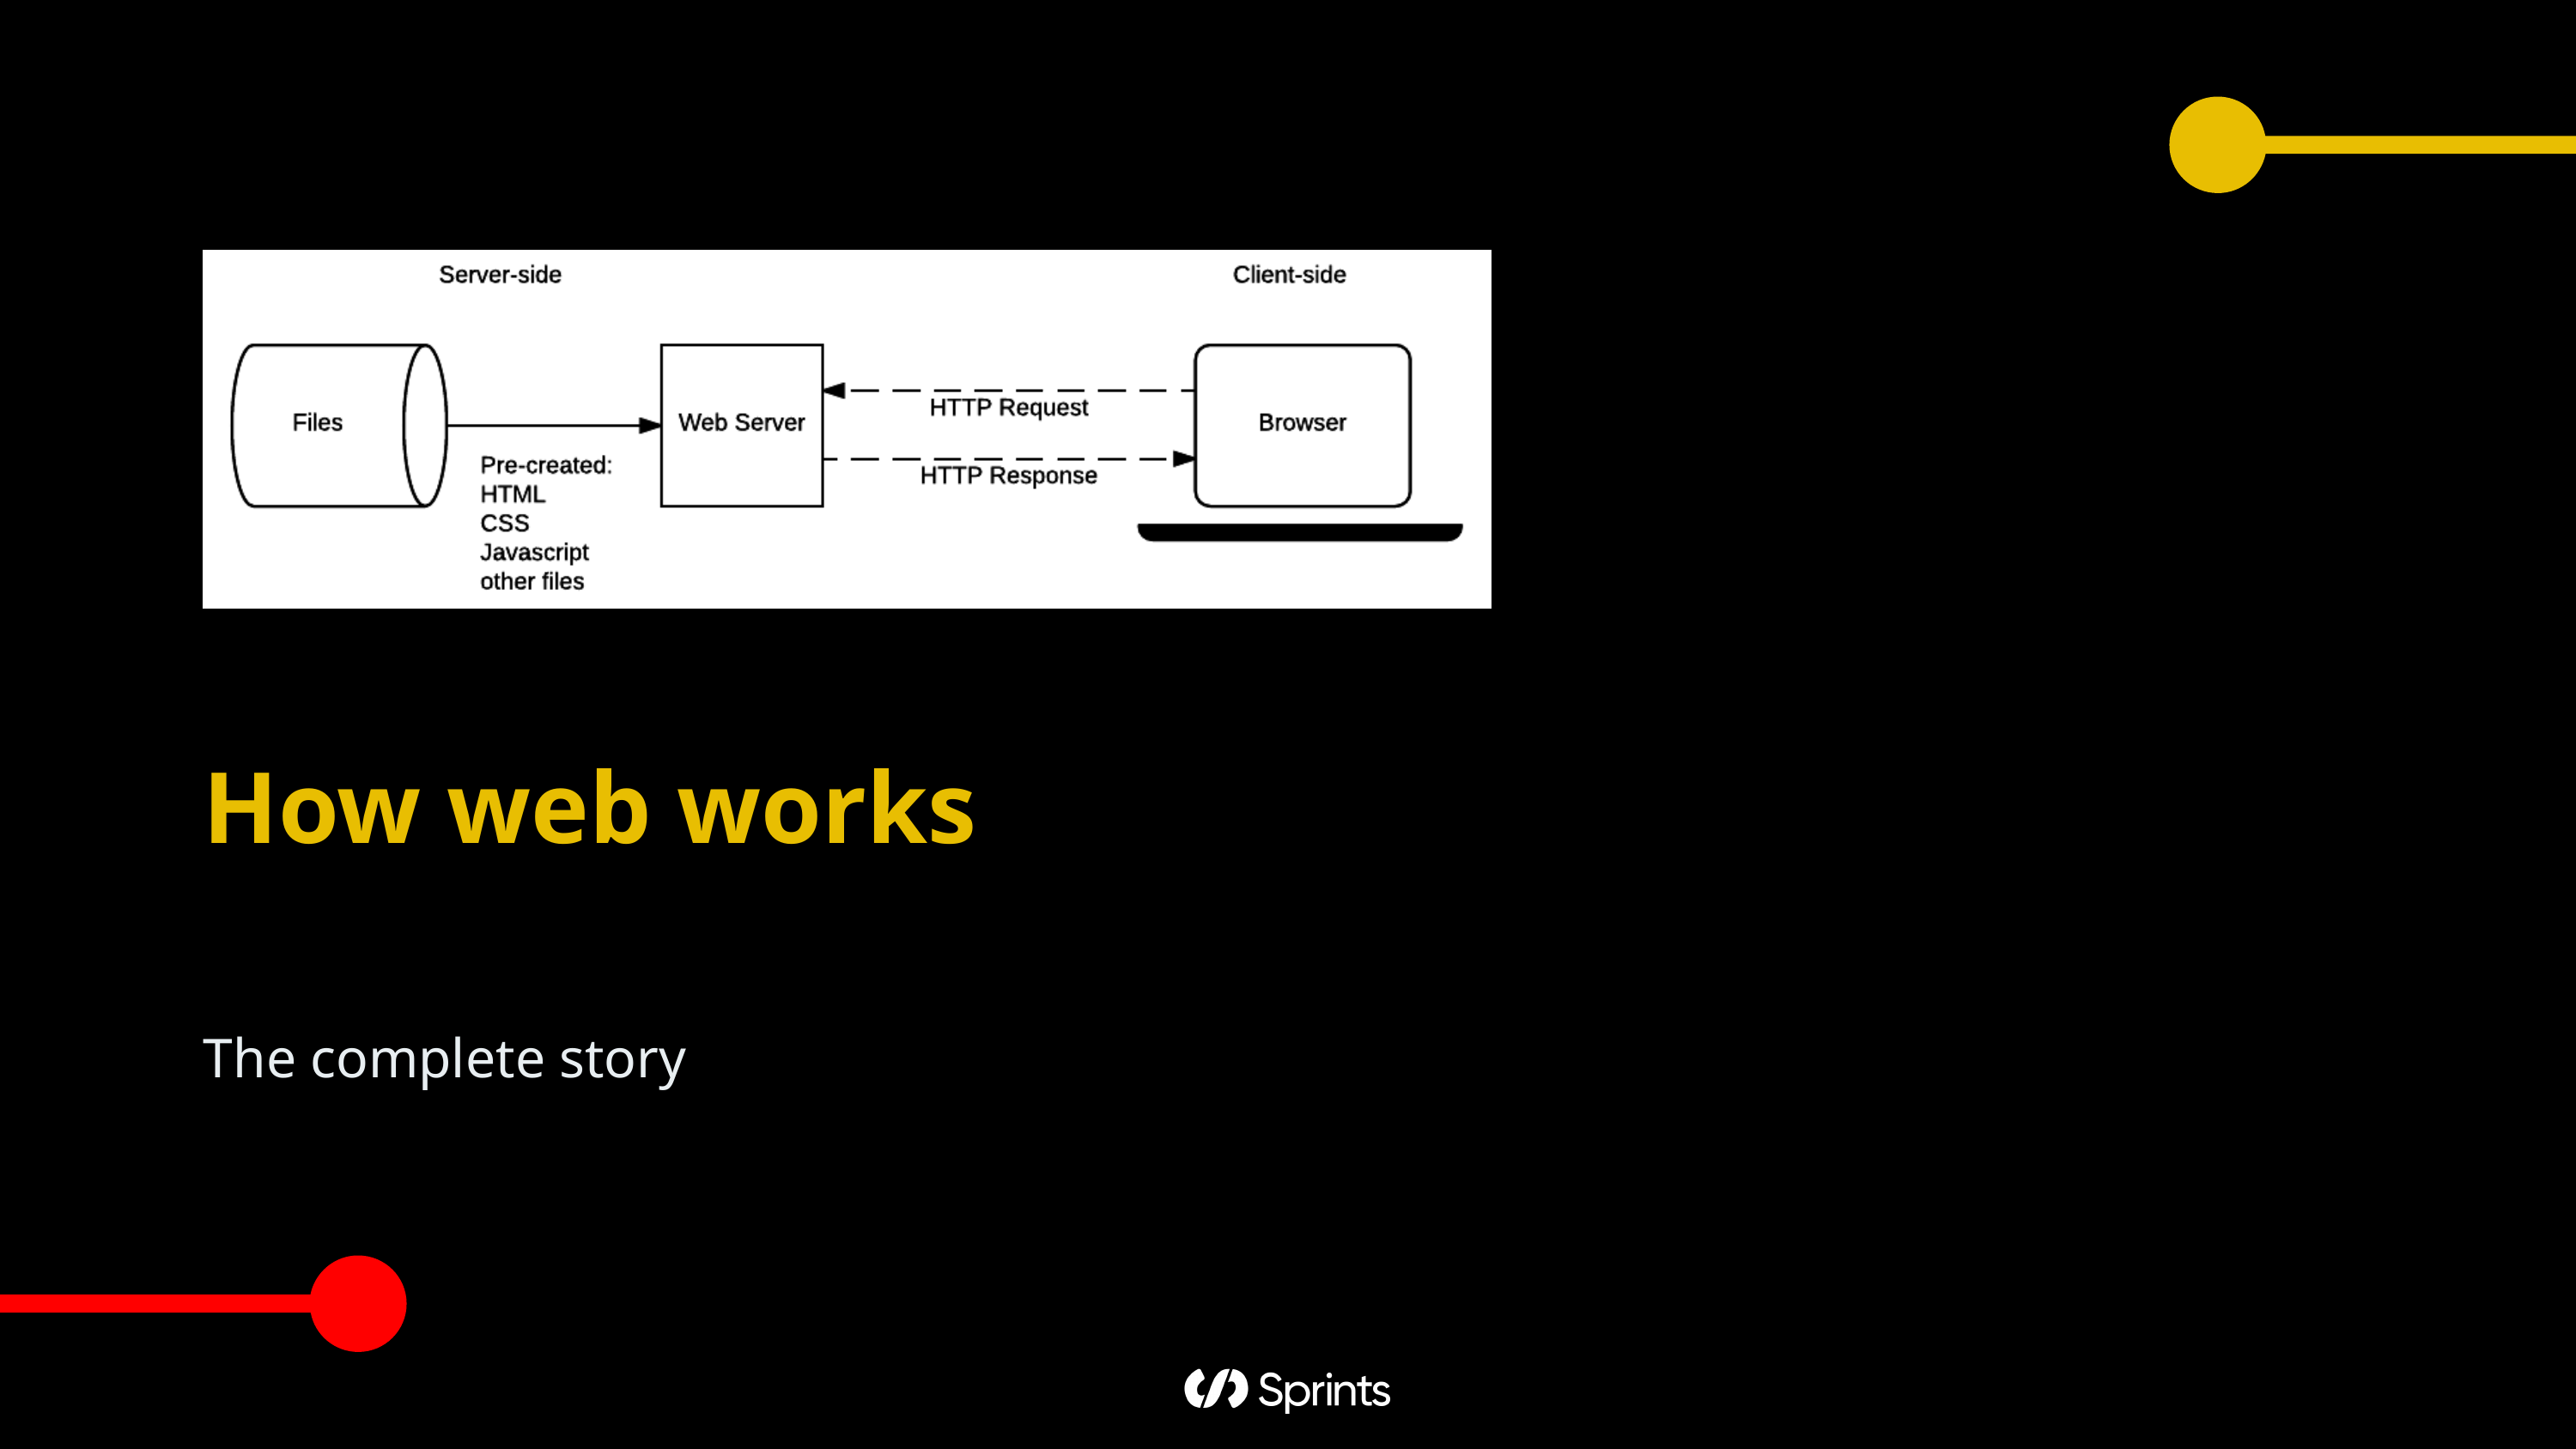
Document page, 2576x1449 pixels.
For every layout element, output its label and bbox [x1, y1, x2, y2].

picture [1167, 1368, 1409, 1414]
text_box [2169, 96, 2576, 193]
text_box [0, 1255, 407, 1352]
text_box [203, 707, 1829, 1090]
picture [203, 250, 1492, 609]
